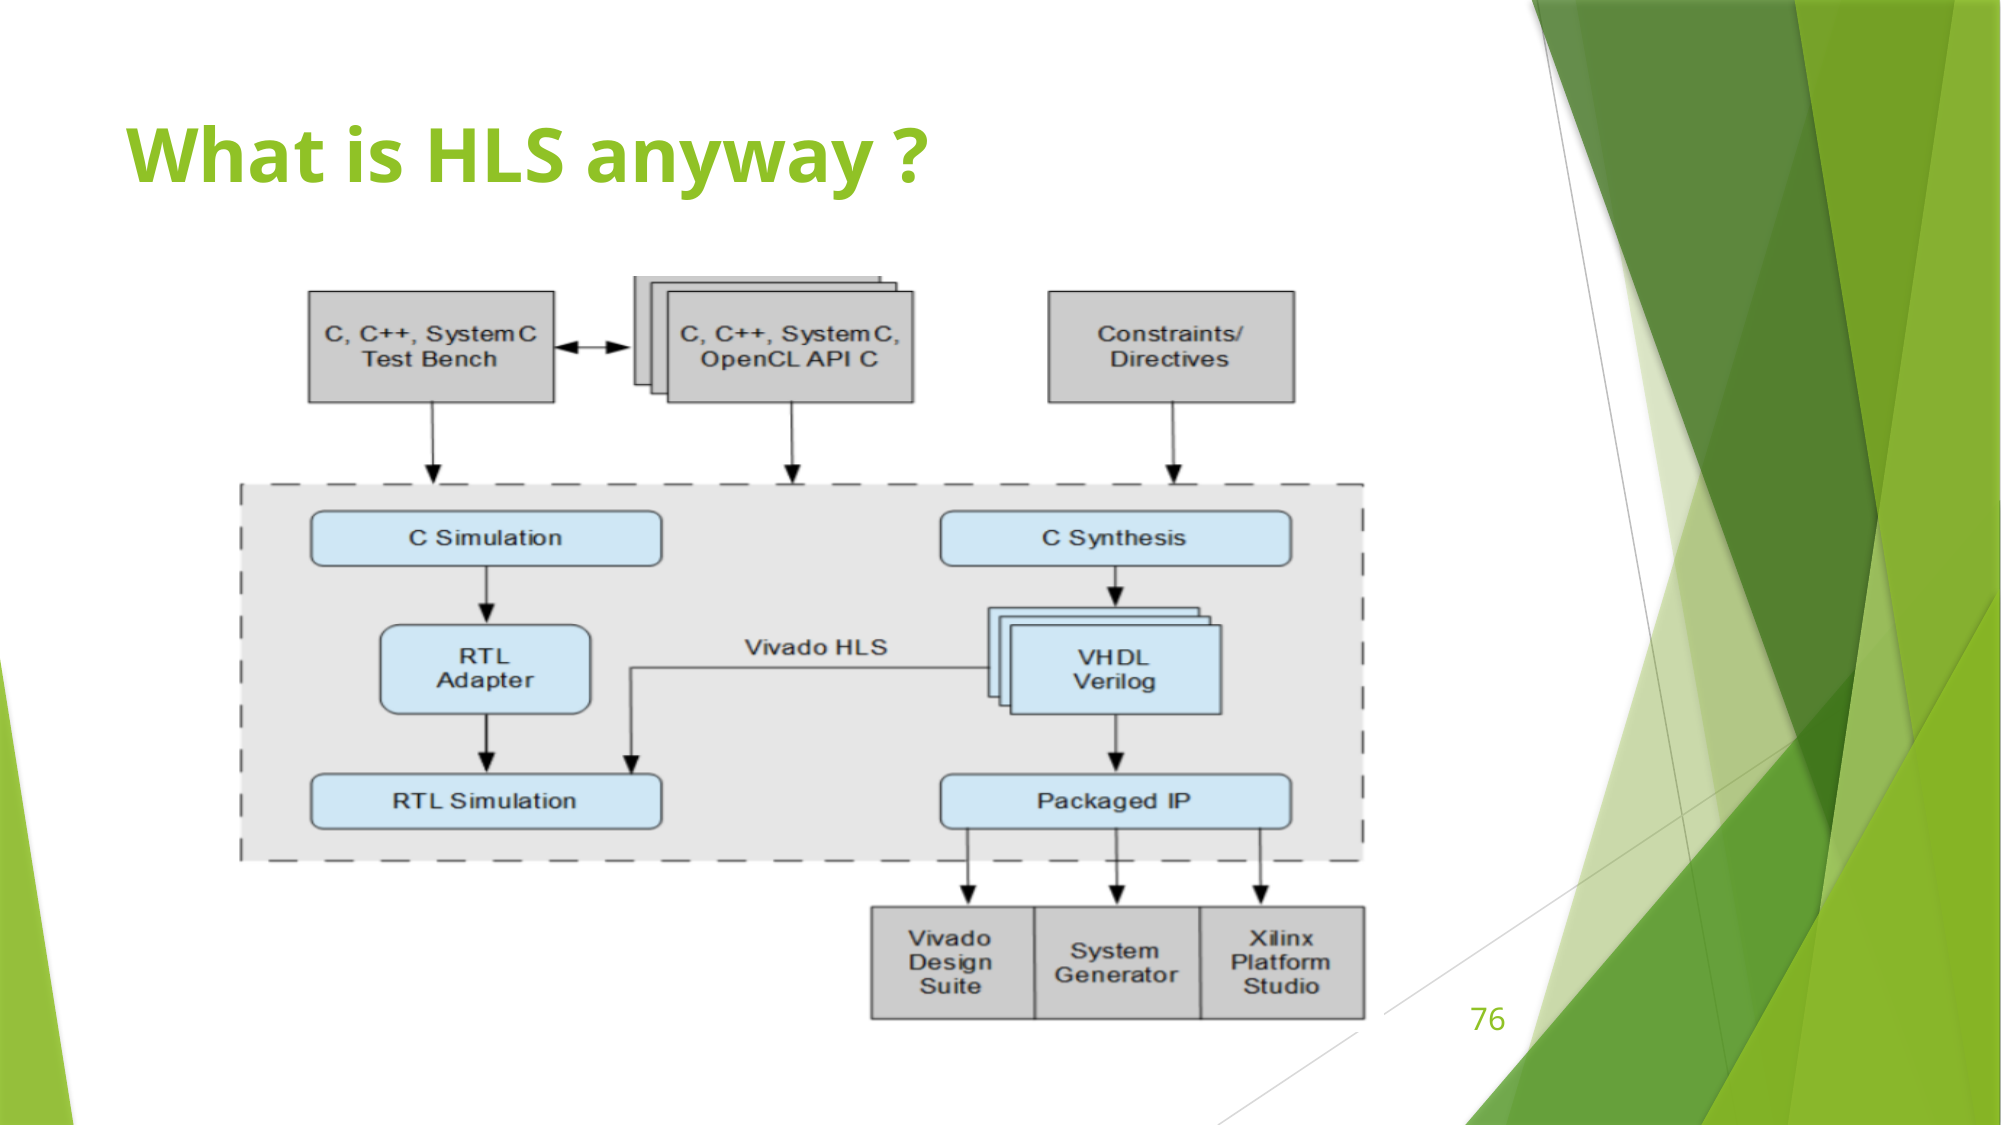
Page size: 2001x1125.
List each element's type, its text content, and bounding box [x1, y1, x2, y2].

slide_number 76 [1409, 991, 1522, 1051]
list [211, 275, 1384, 1032]
title What is HLS anyway ? [111, 99, 1522, 317]
